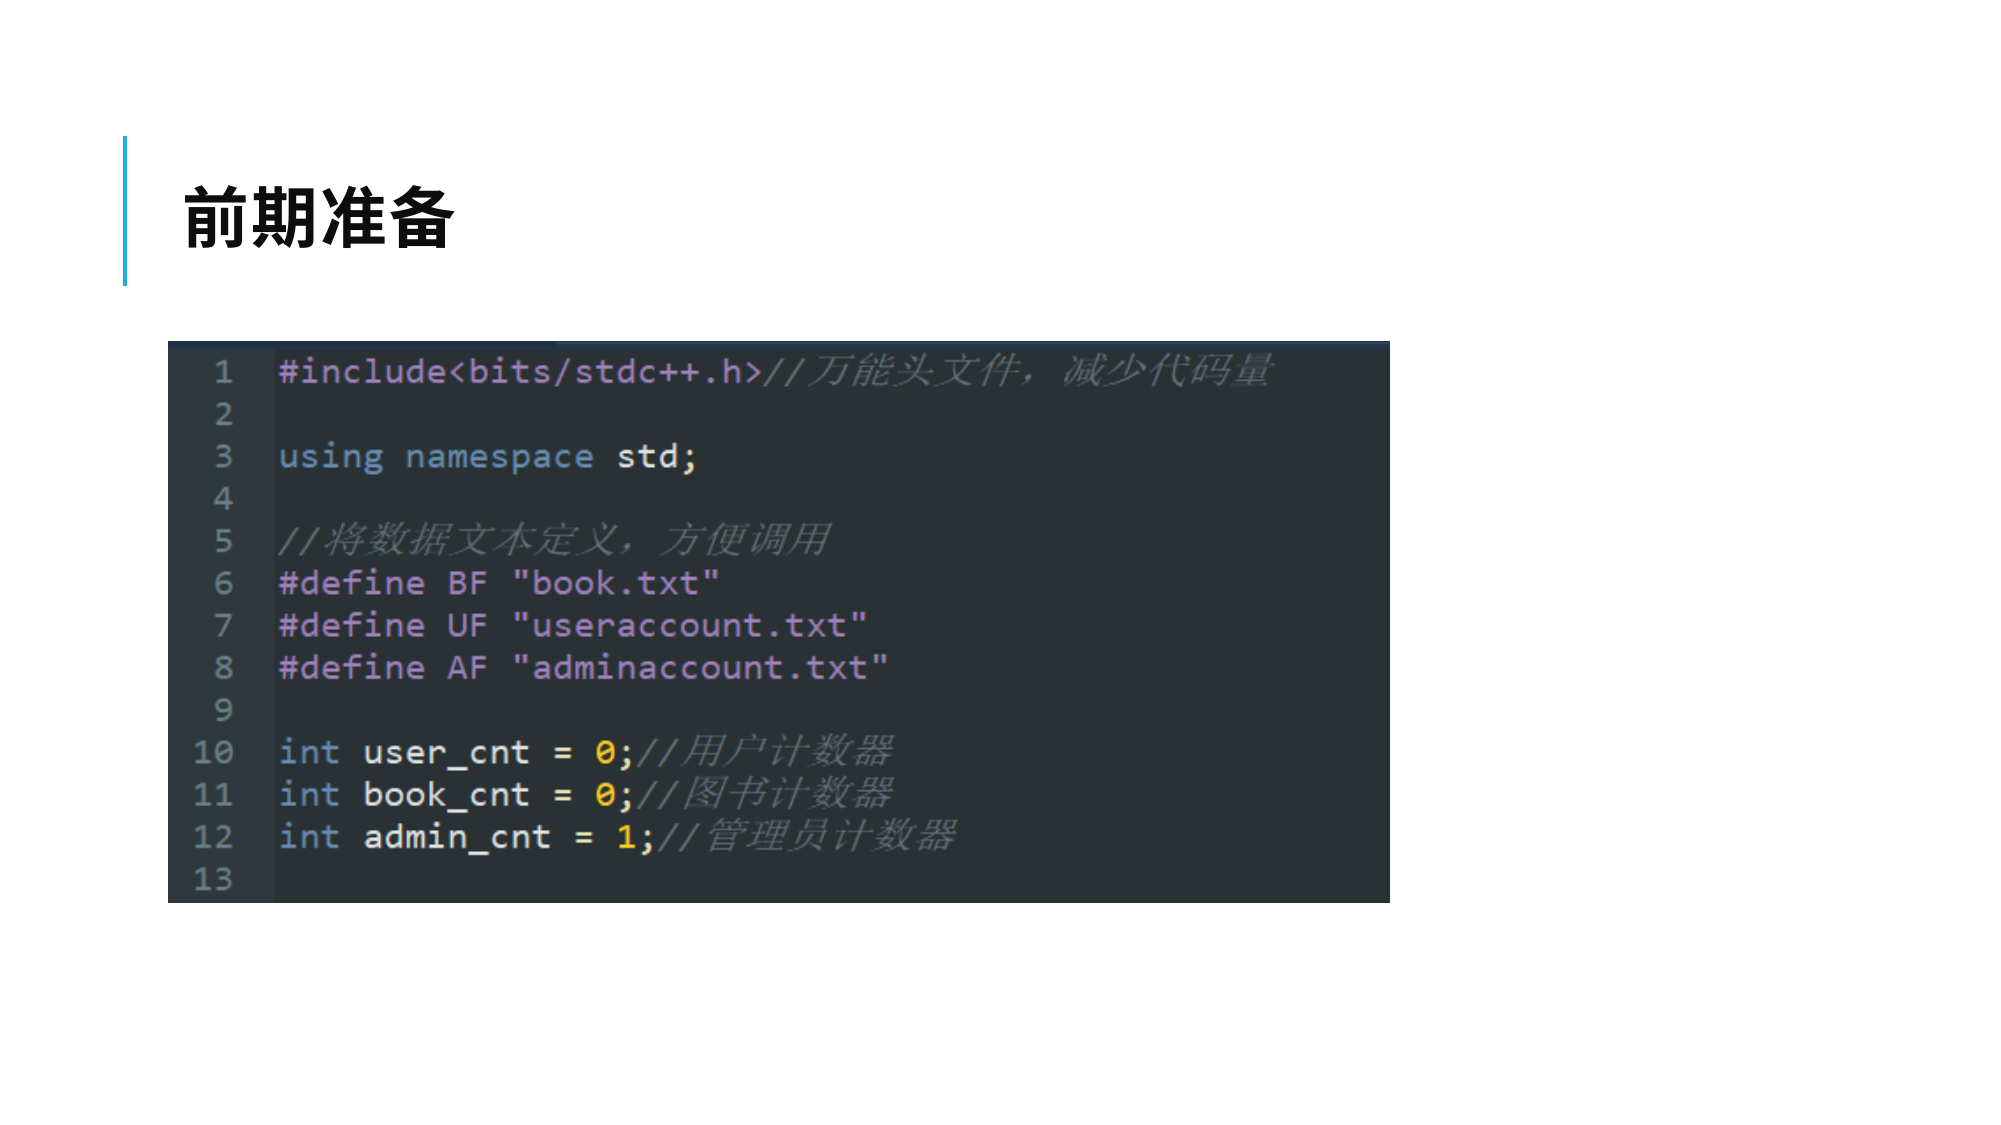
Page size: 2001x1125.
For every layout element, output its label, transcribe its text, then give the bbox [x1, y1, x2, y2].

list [167, 341, 1390, 903]
title 前期准备 [168, 96, 1763, 342]
